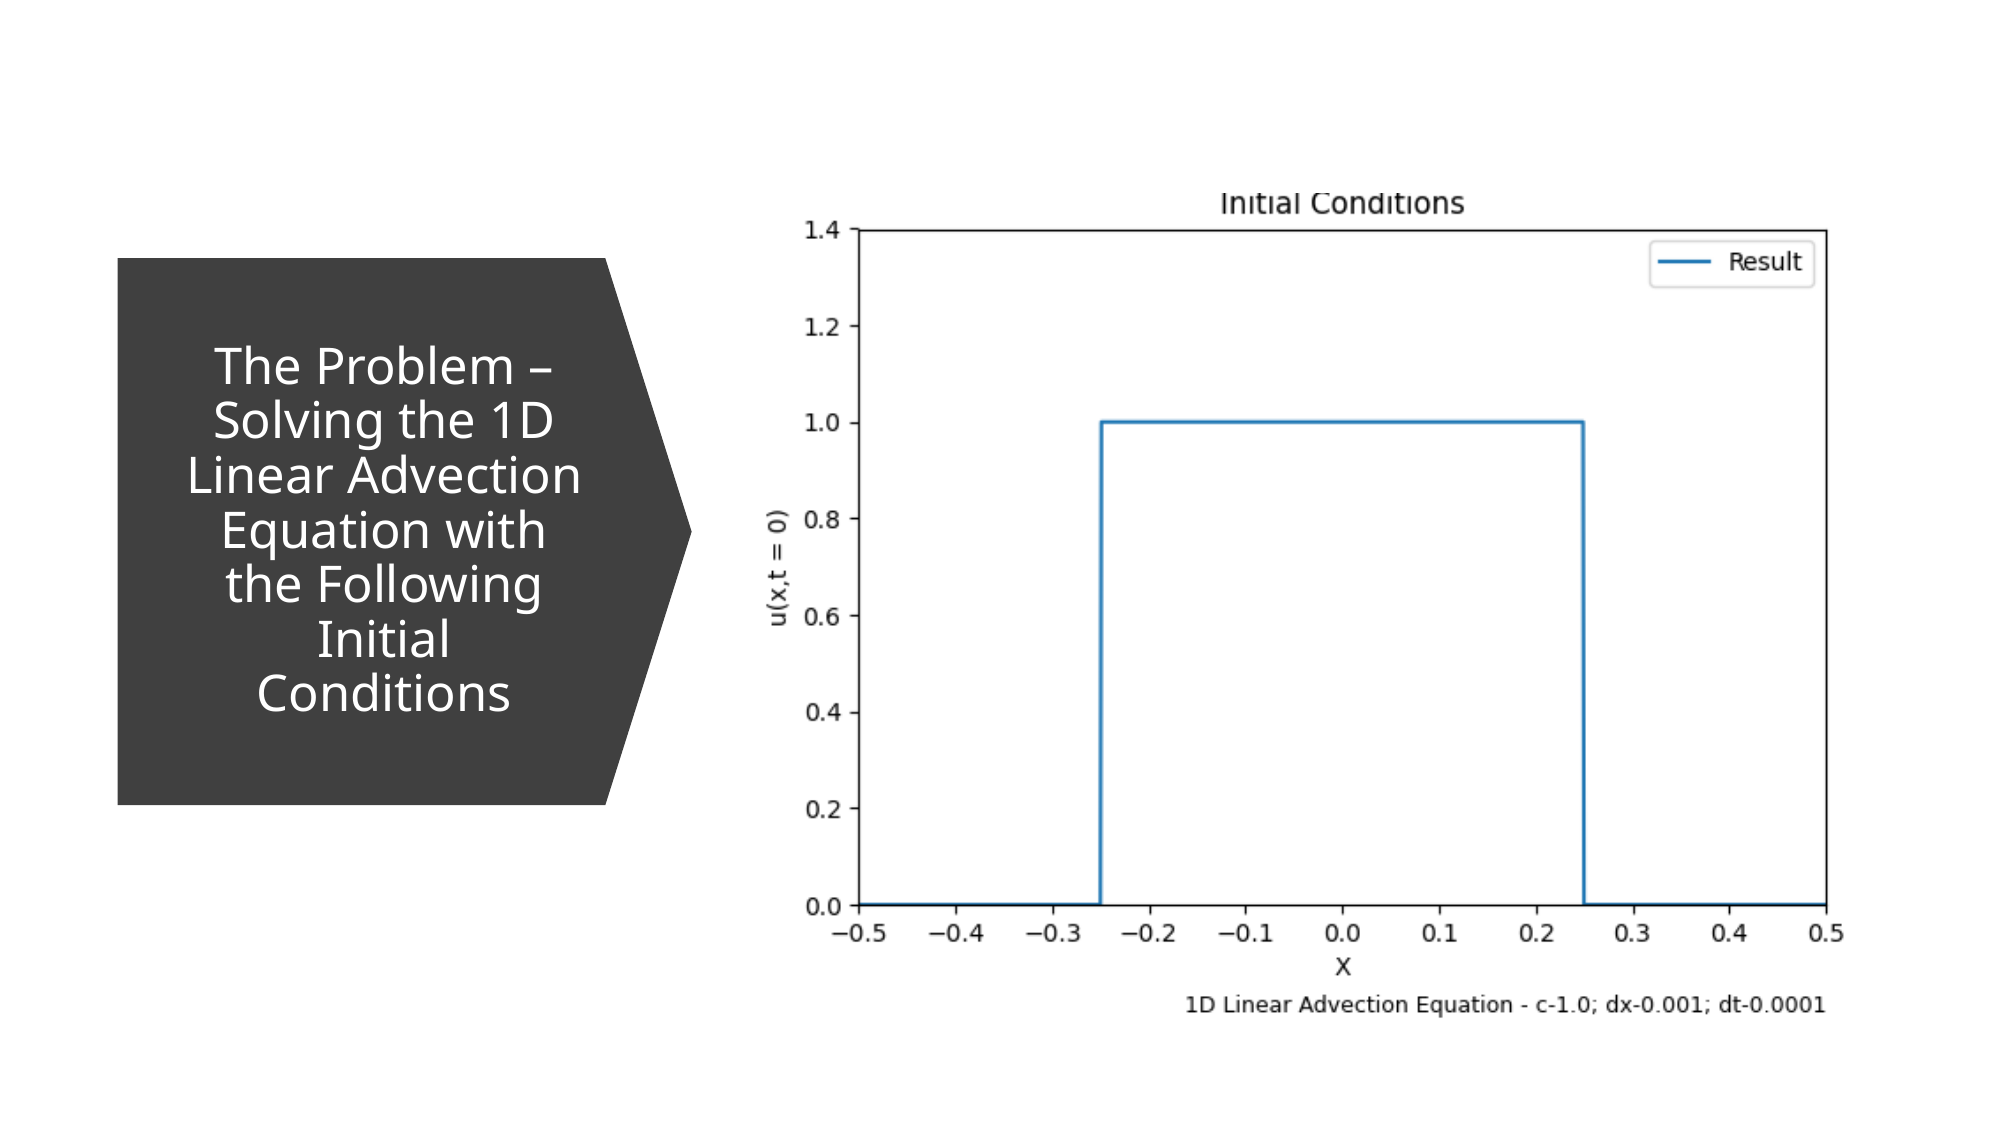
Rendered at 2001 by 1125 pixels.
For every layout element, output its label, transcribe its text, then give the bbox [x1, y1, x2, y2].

title The Problem – Solving the 1D Linear Advection Equation with the Following Initial Conditions [168, 322, 601, 741]
picture [742, 193, 1872, 1041]
text_box [116, 257, 693, 807]
